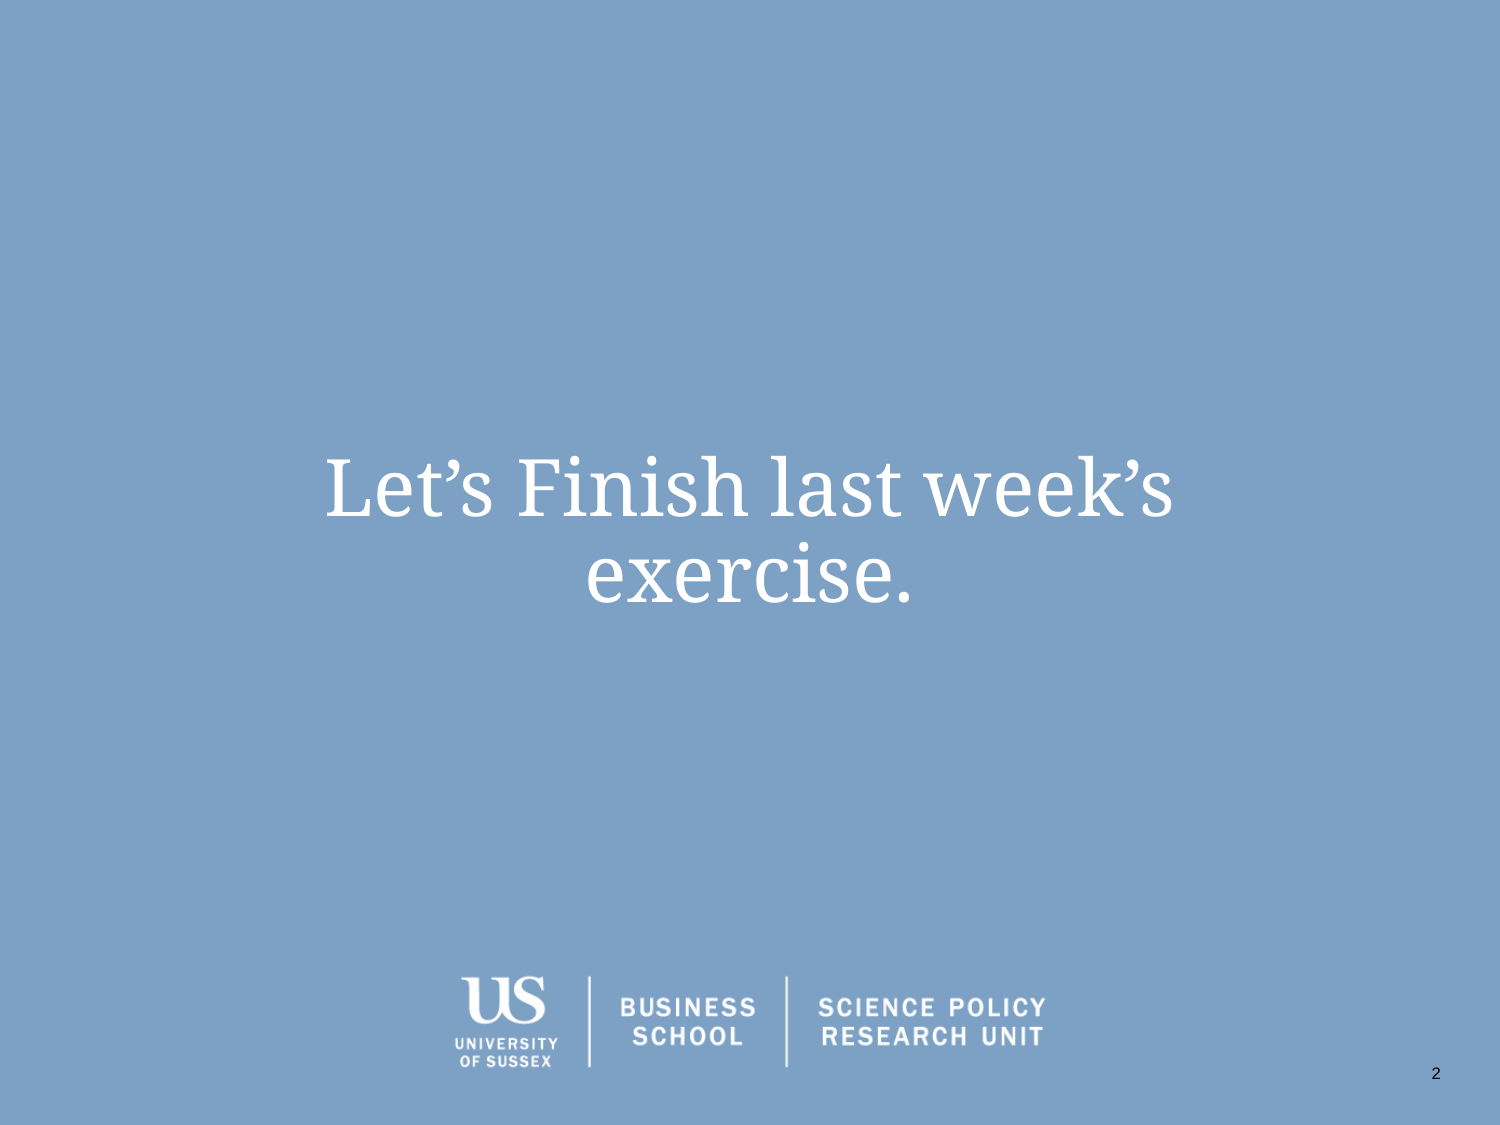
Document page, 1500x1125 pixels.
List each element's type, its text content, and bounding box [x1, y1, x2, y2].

picture [363, 945, 1137, 1099]
title Let’s Finish last week’s exercise. [187, 184, 1313, 884]
